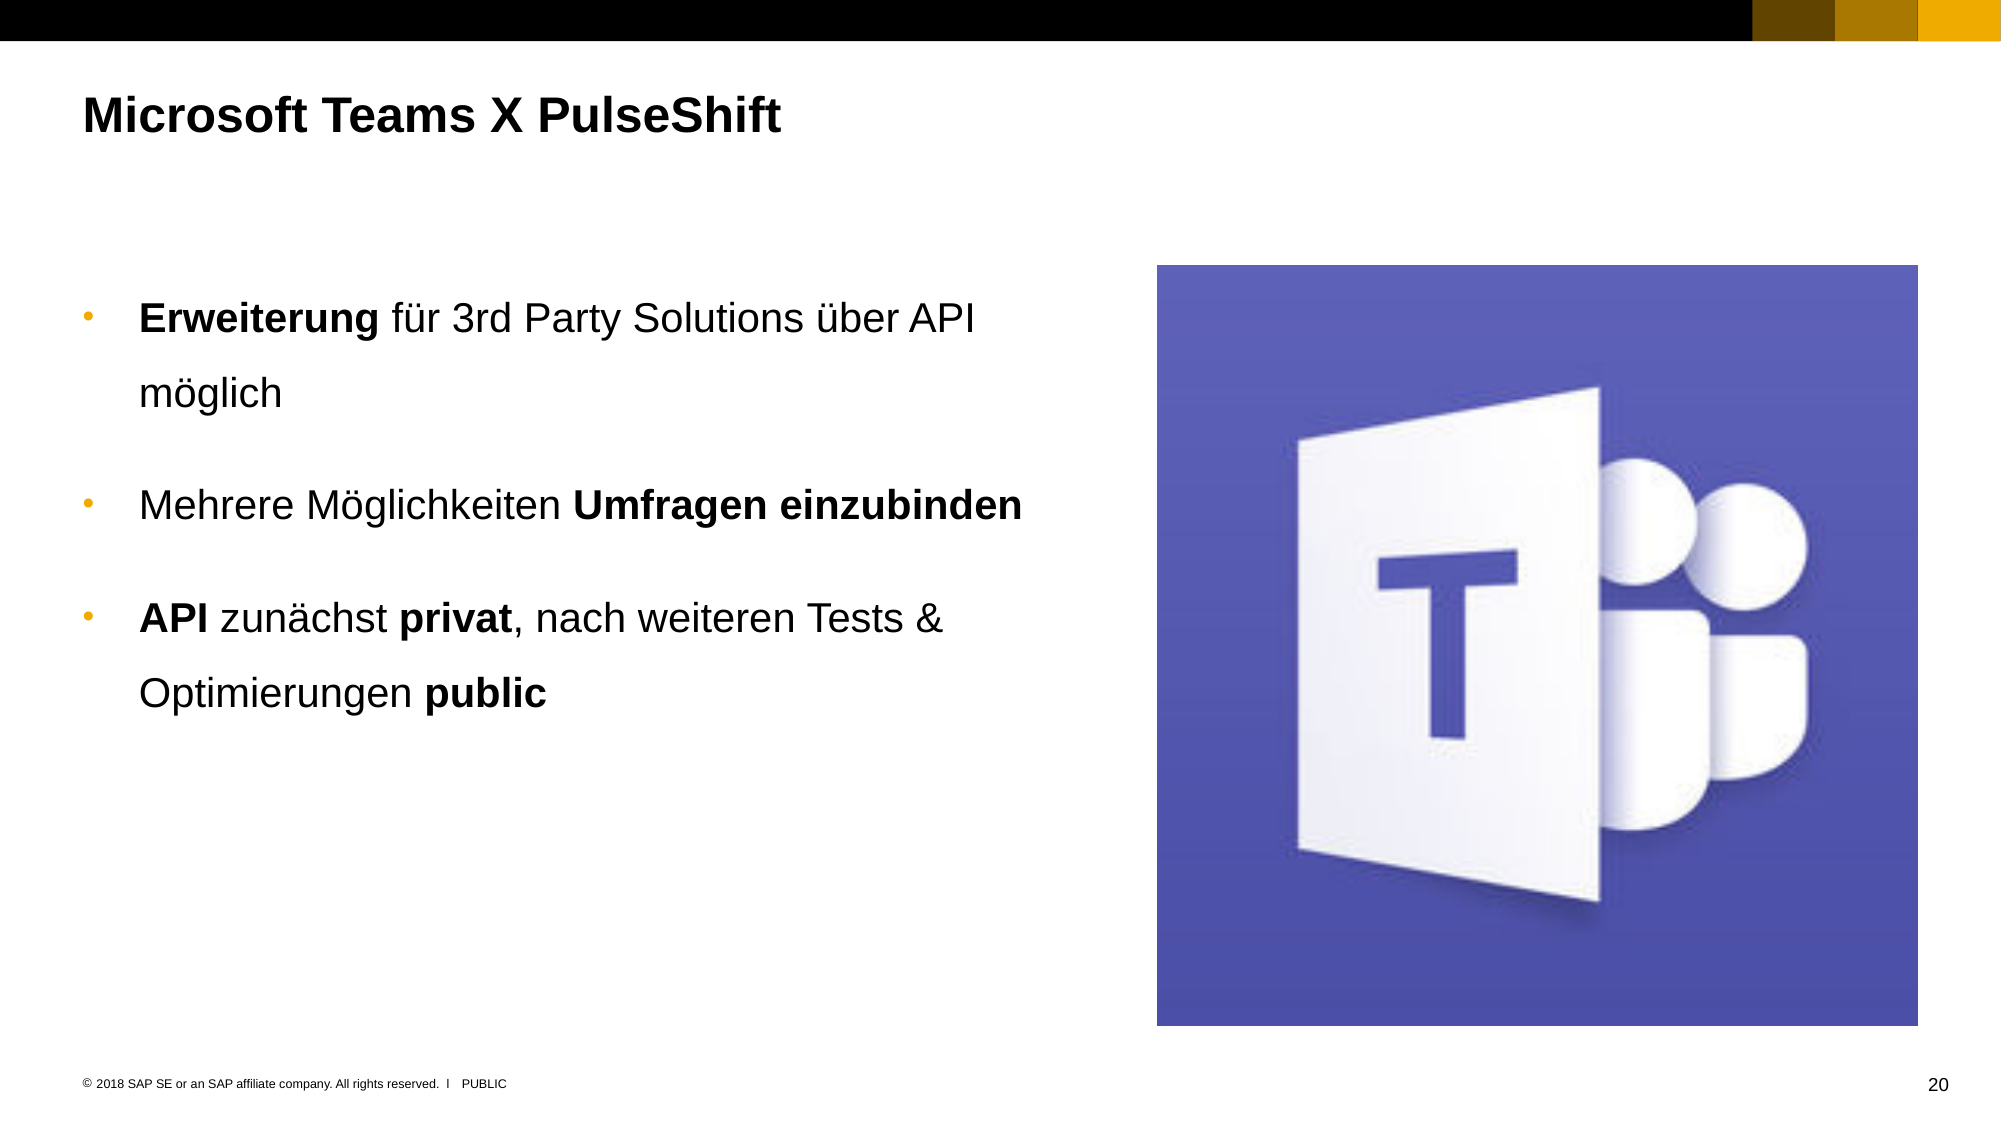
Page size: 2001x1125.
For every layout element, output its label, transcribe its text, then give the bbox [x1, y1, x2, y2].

title Microsoft Teams X PulseShift [82, 82, 1918, 144]
list Erweiterung für 3rd Party Solutions über API möglich Mehrere Möglichkeiten Umfragen einzubinden API zunächst privat, nach weiteren Tests & Optimierungen public [82, 265, 1111, 1040]
picture [1157, 265, 1919, 1026]
